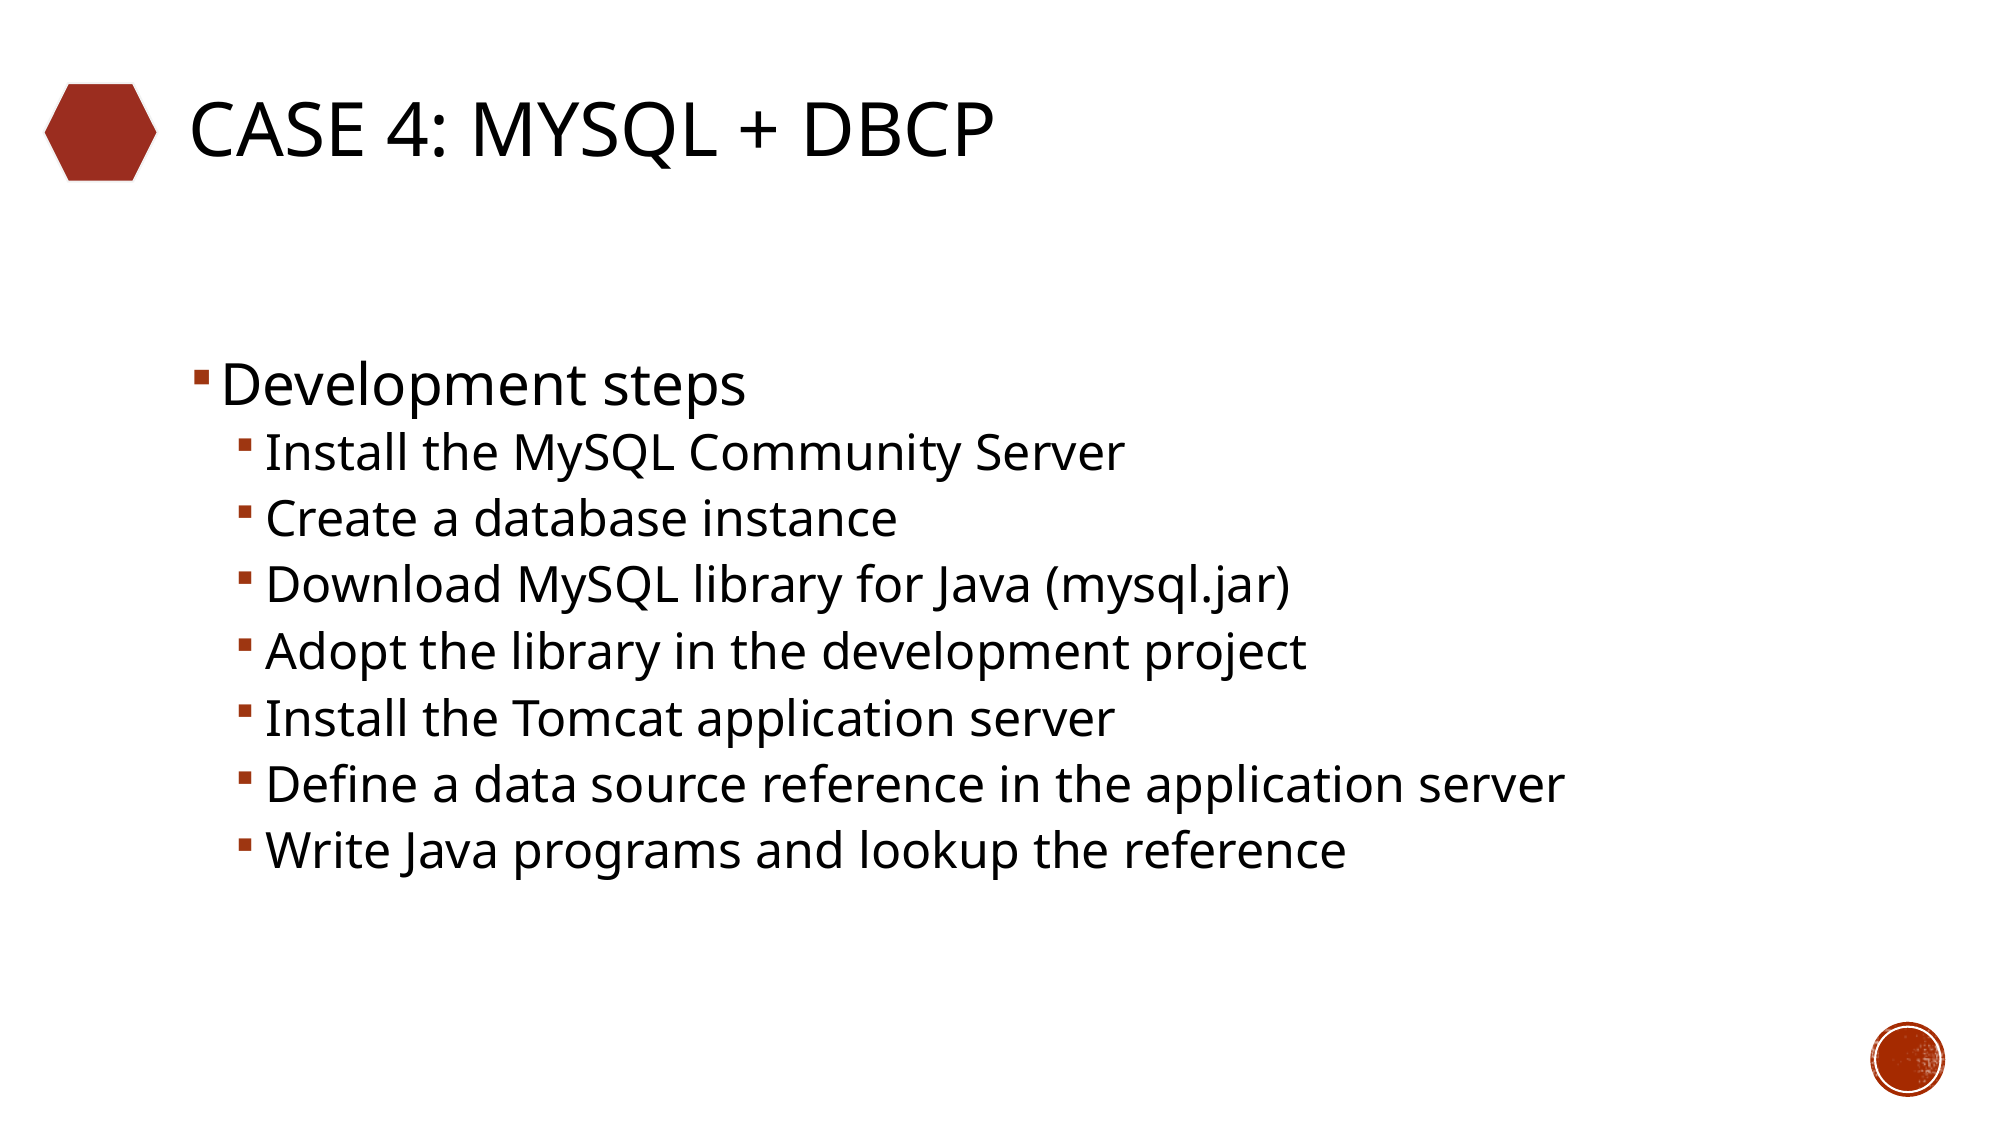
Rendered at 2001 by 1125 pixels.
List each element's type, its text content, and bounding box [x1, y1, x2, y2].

list Development steps Install the MySQL Community Server Create a database instance Download MySQL library for Java (mysql.jar) Adopt the library in the development project Install the Tomcat application server Define a data source reference in the application server Write Java programs and lookup the reference [175, 348, 1826, 1013]
title Case 4: MySQL + DBCP [173, 83, 1899, 182]
